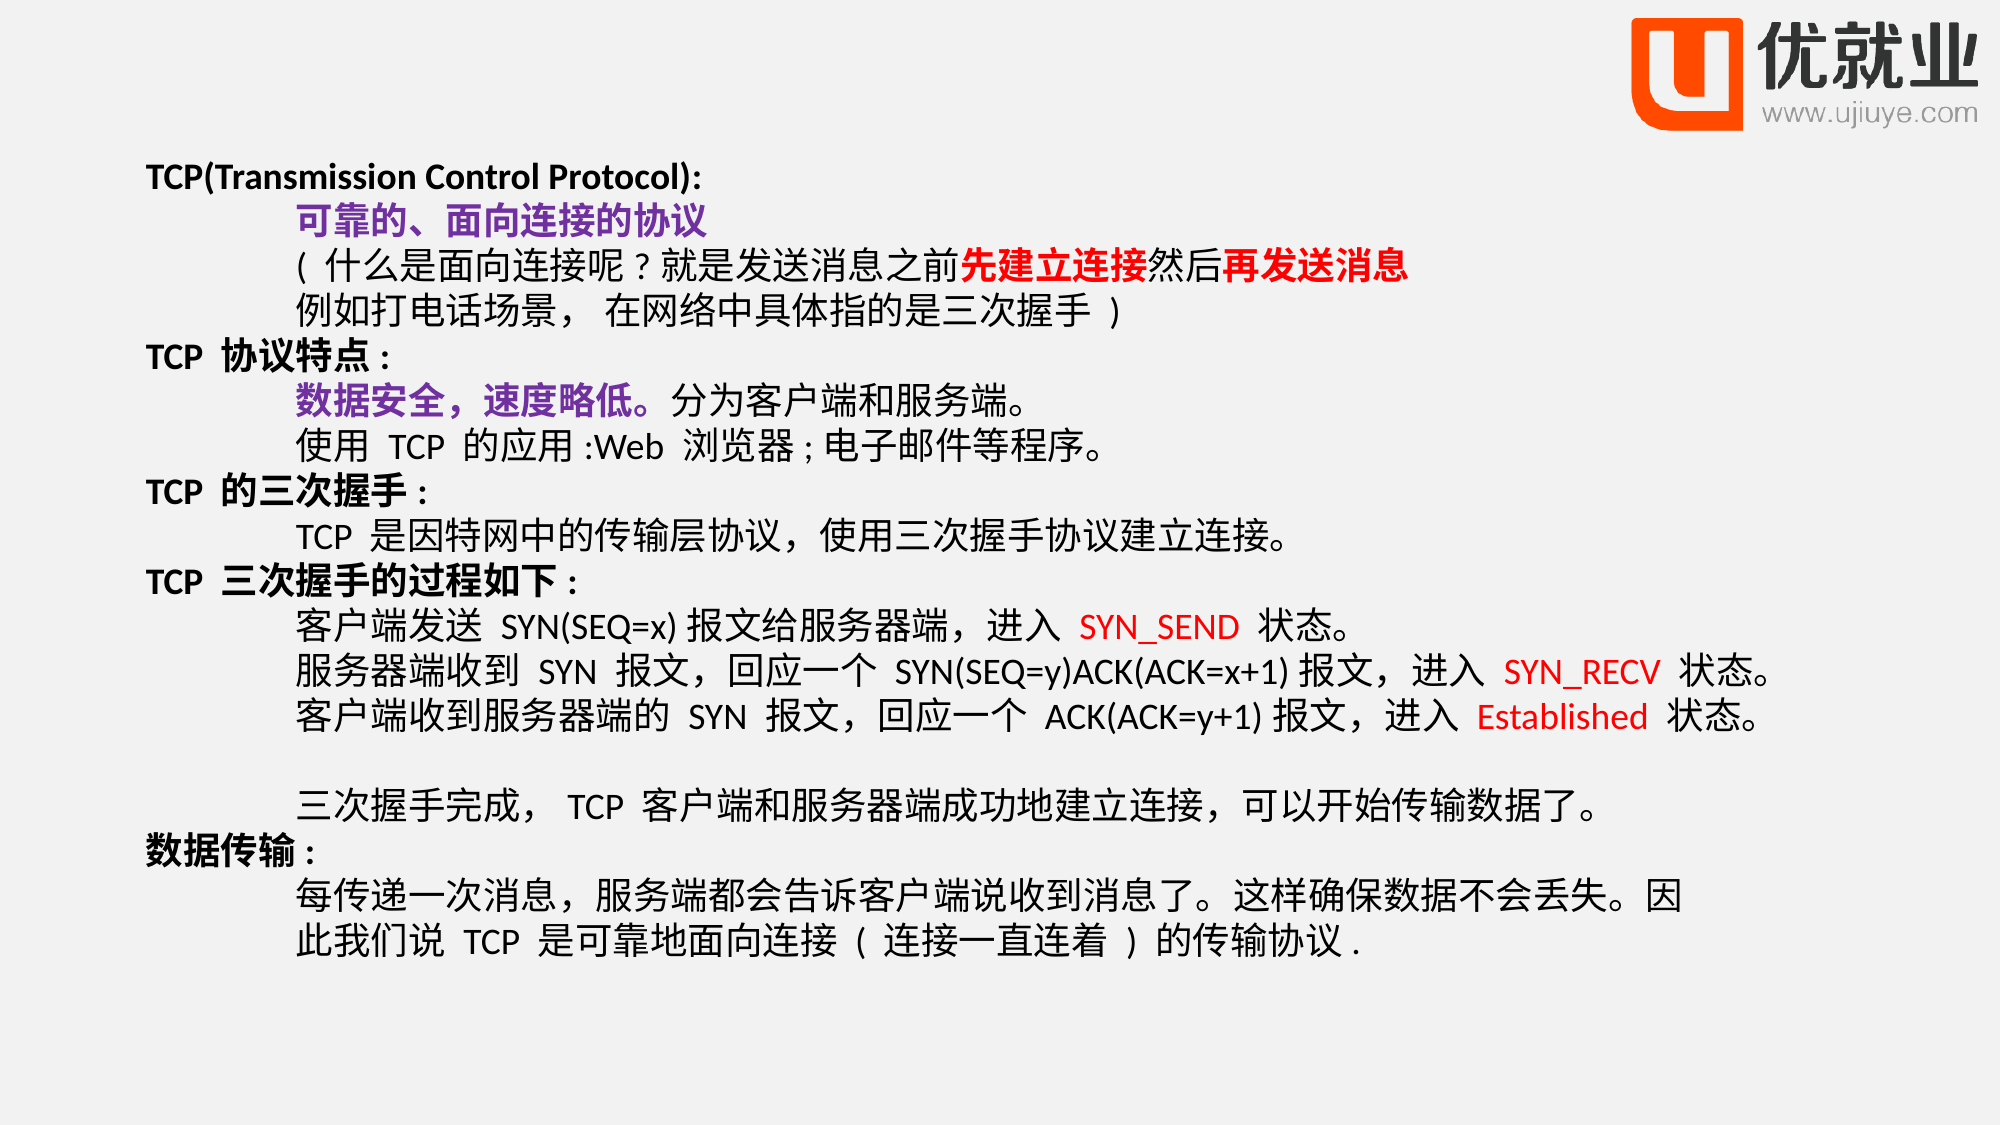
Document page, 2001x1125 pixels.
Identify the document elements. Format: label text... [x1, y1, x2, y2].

picture [1631, 18, 1978, 131]
text_box TCP(Transmission Control Protocol): 可靠的、面向连接的协议 ( 什么是面向连接呢?就是发送消息之前先建立连接然后再发送消息 例如打电话场景， 在网络中具体指的是三次握手 ) TCP 协议特点: 数据安全，速度略低。分为客户端和服务端。 使用 TCP 的应用:Web 浏览器;电子邮件等程序。 TCP 的三次握手: TCP 是因特网中的传输层协议，使用三次握手协议建立连接。 TCP 三次握手的过程如下: 客户端发送 SYN(SEQ=x)报文给服务器端，进入 SYN_SEND 状态。 服务器端收到 SYN 报文，回应一个 SYN(SEQ=y)ACK(ACK=x+1)报文，进入 SYN_RECV 状态。 客户端收到服务器端的 SYN 报文，回应一个 ACK(ACK=y+1)报文，进入 Established 状态。 三次握手完成，TCP 客户端和服务器端成功地建立连接，可以开始传输数据了。 数据传输: 每传递一次消息，服务端都会告诉客户端说收到消息了。这样确保数据不会丢失。因 此我们说 TCP 是可靠地面向连接 ( 连接一直连着 ) 的传输协议. [131, 144, 2000, 970]
